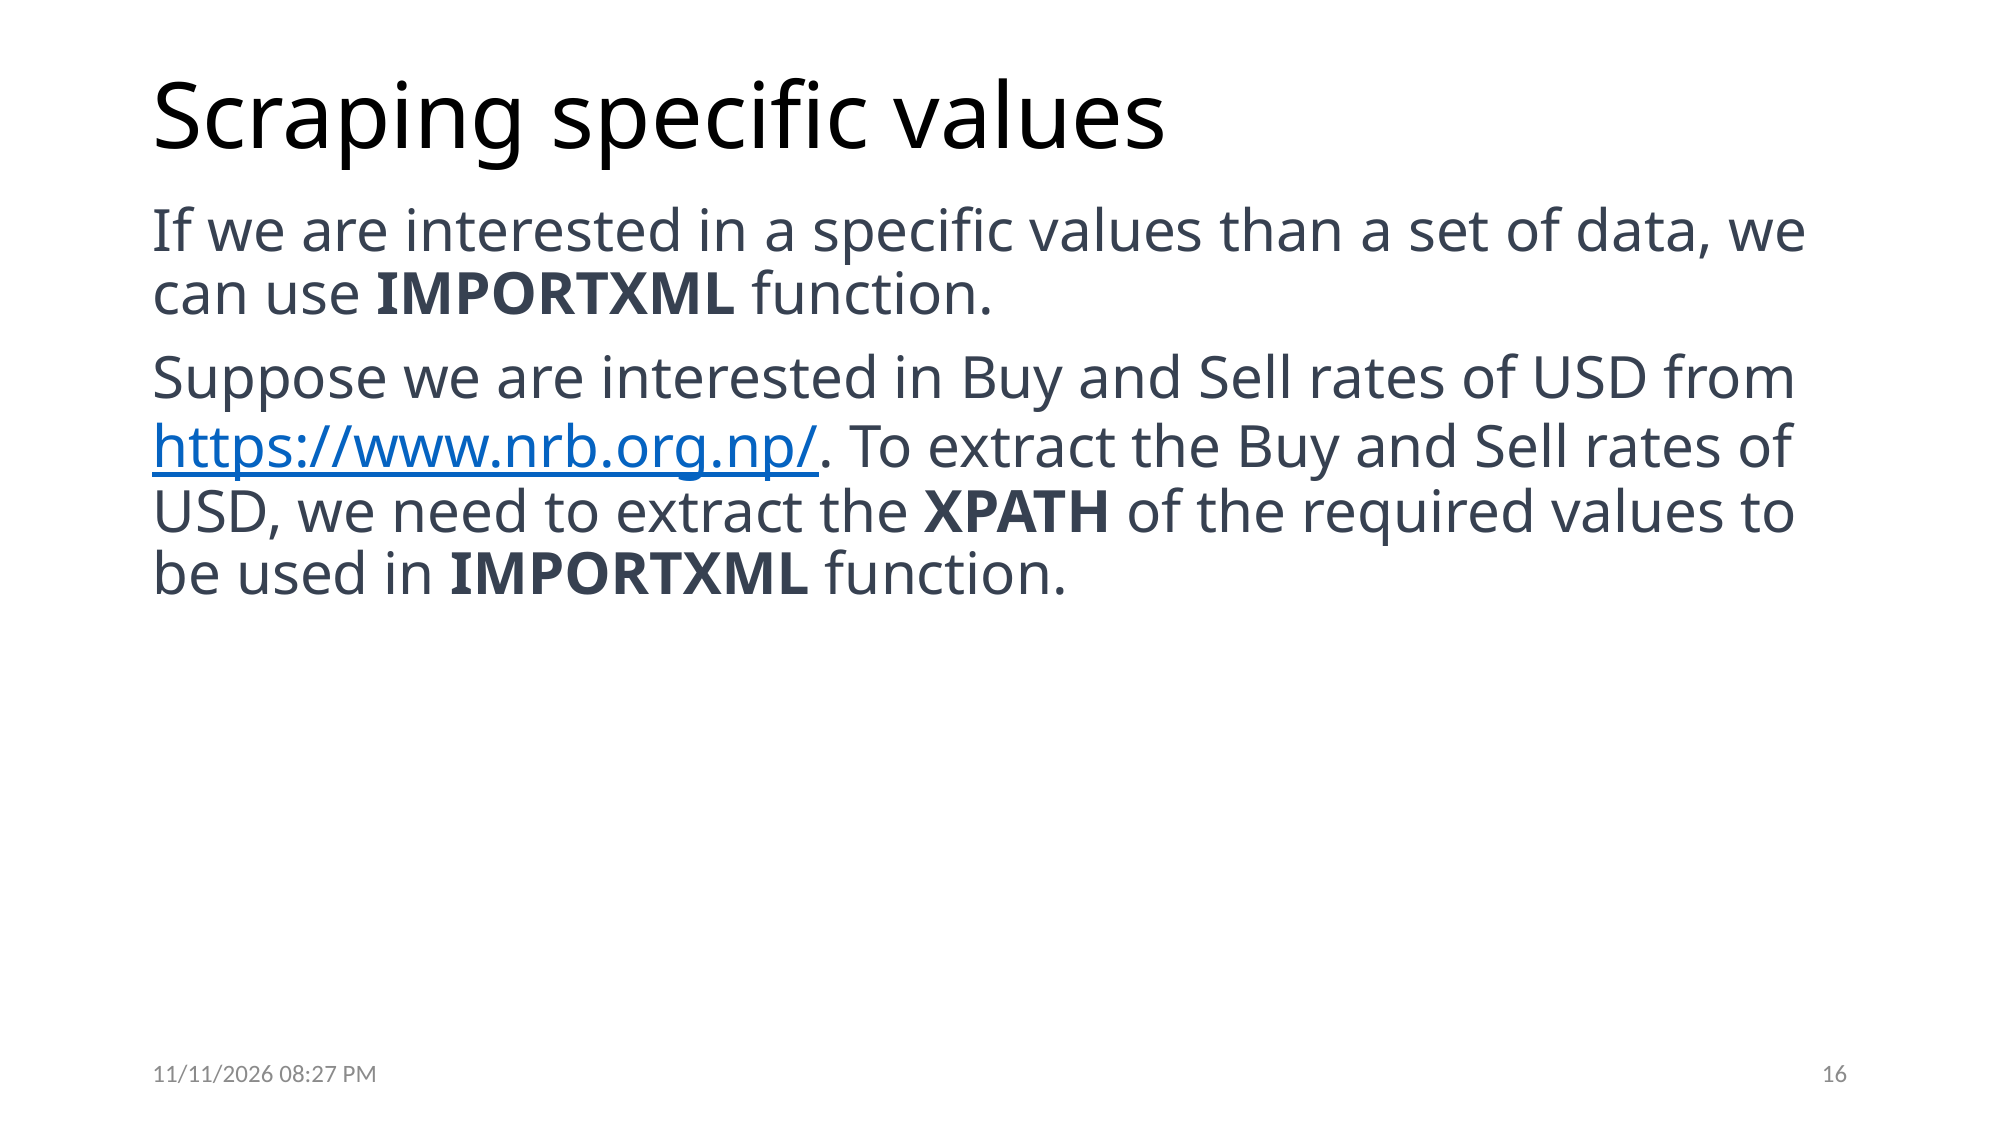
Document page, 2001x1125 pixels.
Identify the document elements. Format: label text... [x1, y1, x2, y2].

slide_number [137, 1042, 588, 1103]
slide_number 16 [1412, 1042, 1863, 1103]
title Scraping specific values [137, 59, 1863, 179]
list If we are interested in a specific values than a set of data, we can use IMPORTXML function. Suppose we are interested in Buy and Sell rates of USD from https://www.nrb.org.np/. To extract the Buy and Sell rates of USD, we need to extract the XPATH of the required values to be used in IMPORTXML function. [137, 193, 1863, 947]
